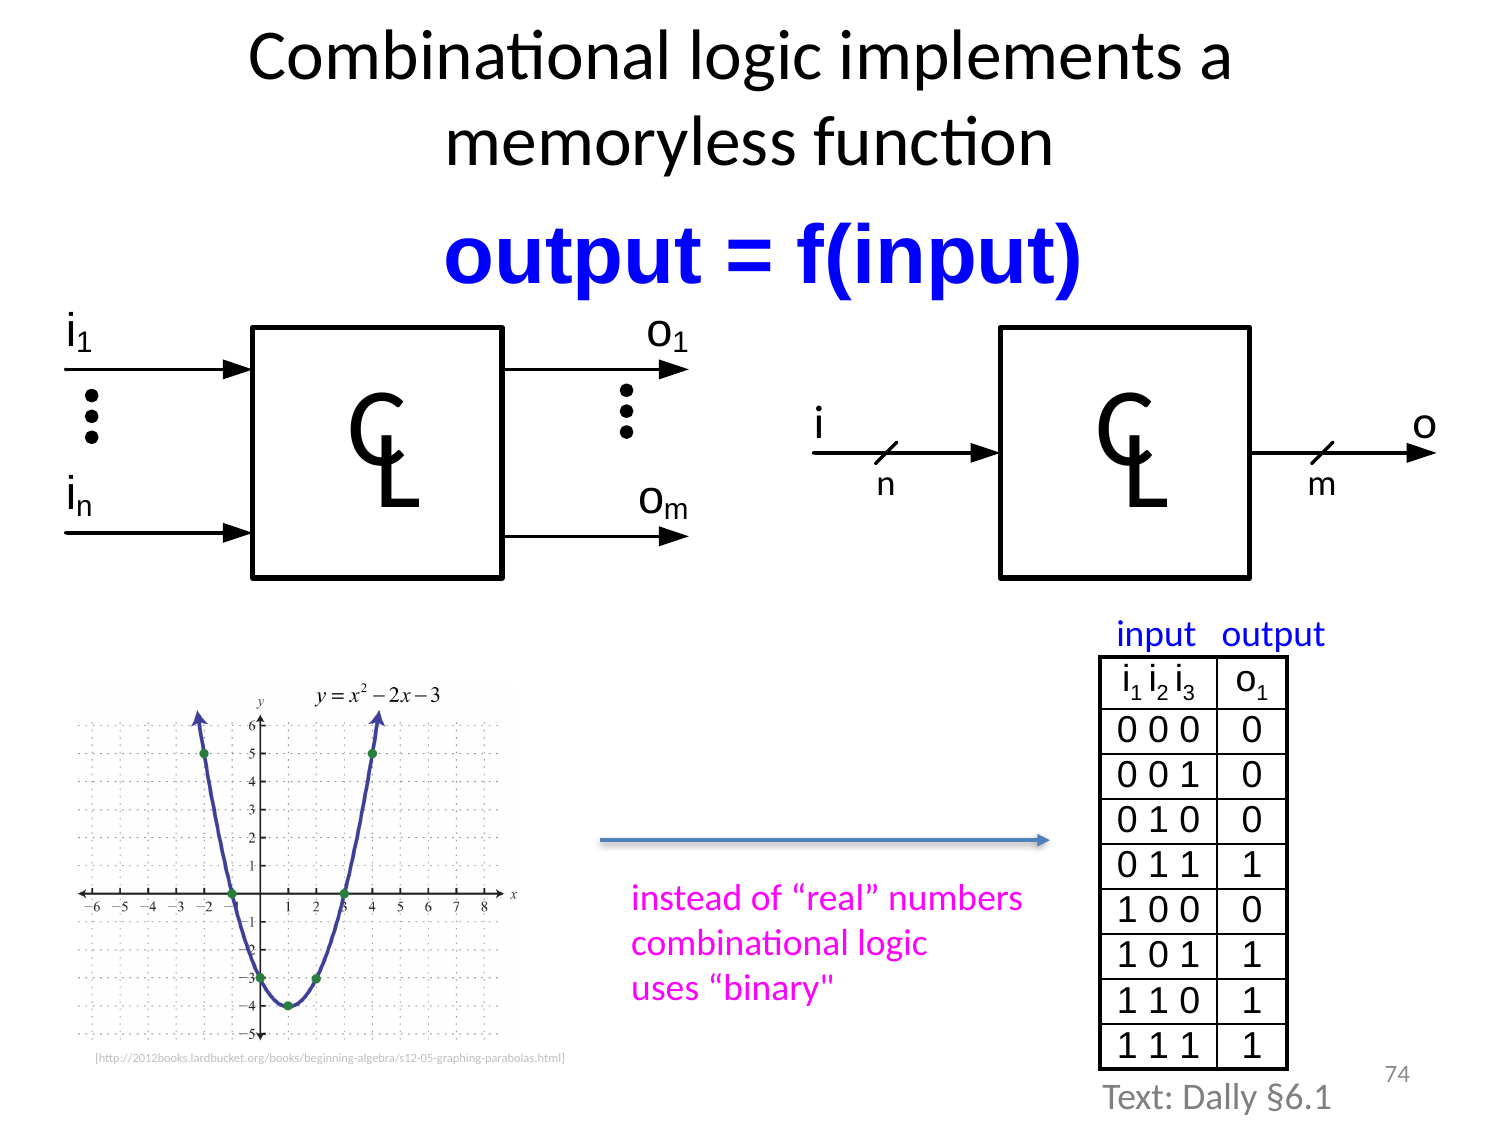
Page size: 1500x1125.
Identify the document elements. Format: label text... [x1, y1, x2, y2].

table_cell 1 1 1 [1102, 1021, 1216, 1063]
title Combinational logic implements a memoryless function [0, 0, 1500, 188]
table_cell 0 0 0 [1102, 706, 1216, 750]
table_cell 0 [1218, 751, 1285, 794]
table_cell 0 [1218, 706, 1285, 750]
table_cell 1 0 0 [1102, 886, 1216, 929]
text_box output = f(input) [443, 200, 1084, 285]
table_cell 1 0 1 [1102, 931, 1216, 974]
picture [77, 681, 518, 1043]
slide_number 74 [1074, 1042, 1425, 1103]
table_cell 0 [1218, 886, 1285, 929]
table_cell 0 1 1 [1102, 841, 1216, 884]
table_cell 1 [1218, 976, 1285, 1019]
table_cell 1 [1218, 1021, 1285, 1063]
table_cell 0 1 0 [1102, 796, 1216, 839]
table_cell 0 0 1 [1102, 751, 1216, 794]
table_header i1 i2 i3 [1102, 662, 1216, 705]
text_box instead of “real” numbers combinational logic uses “binary" [616, 865, 1039, 1016]
text_box Text: Dally §6.1 [1087, 1103, 1375, 1125]
text_box input output [1101, 604, 1342, 662]
text_box [http://2012books.lardbucket.org/books/beginning-algebra/s12-05-graphing-parabolas.html] [80, 1042, 580, 1073]
table_cell 1 [1218, 931, 1285, 974]
table_cell 1 1 0 [1102, 976, 1216, 1019]
table_cell 1 [1218, 841, 1285, 884]
picture [37, 287, 1463, 596]
table_cell 0 [1218, 796, 1285, 839]
table_header o1 [1218, 662, 1285, 705]
